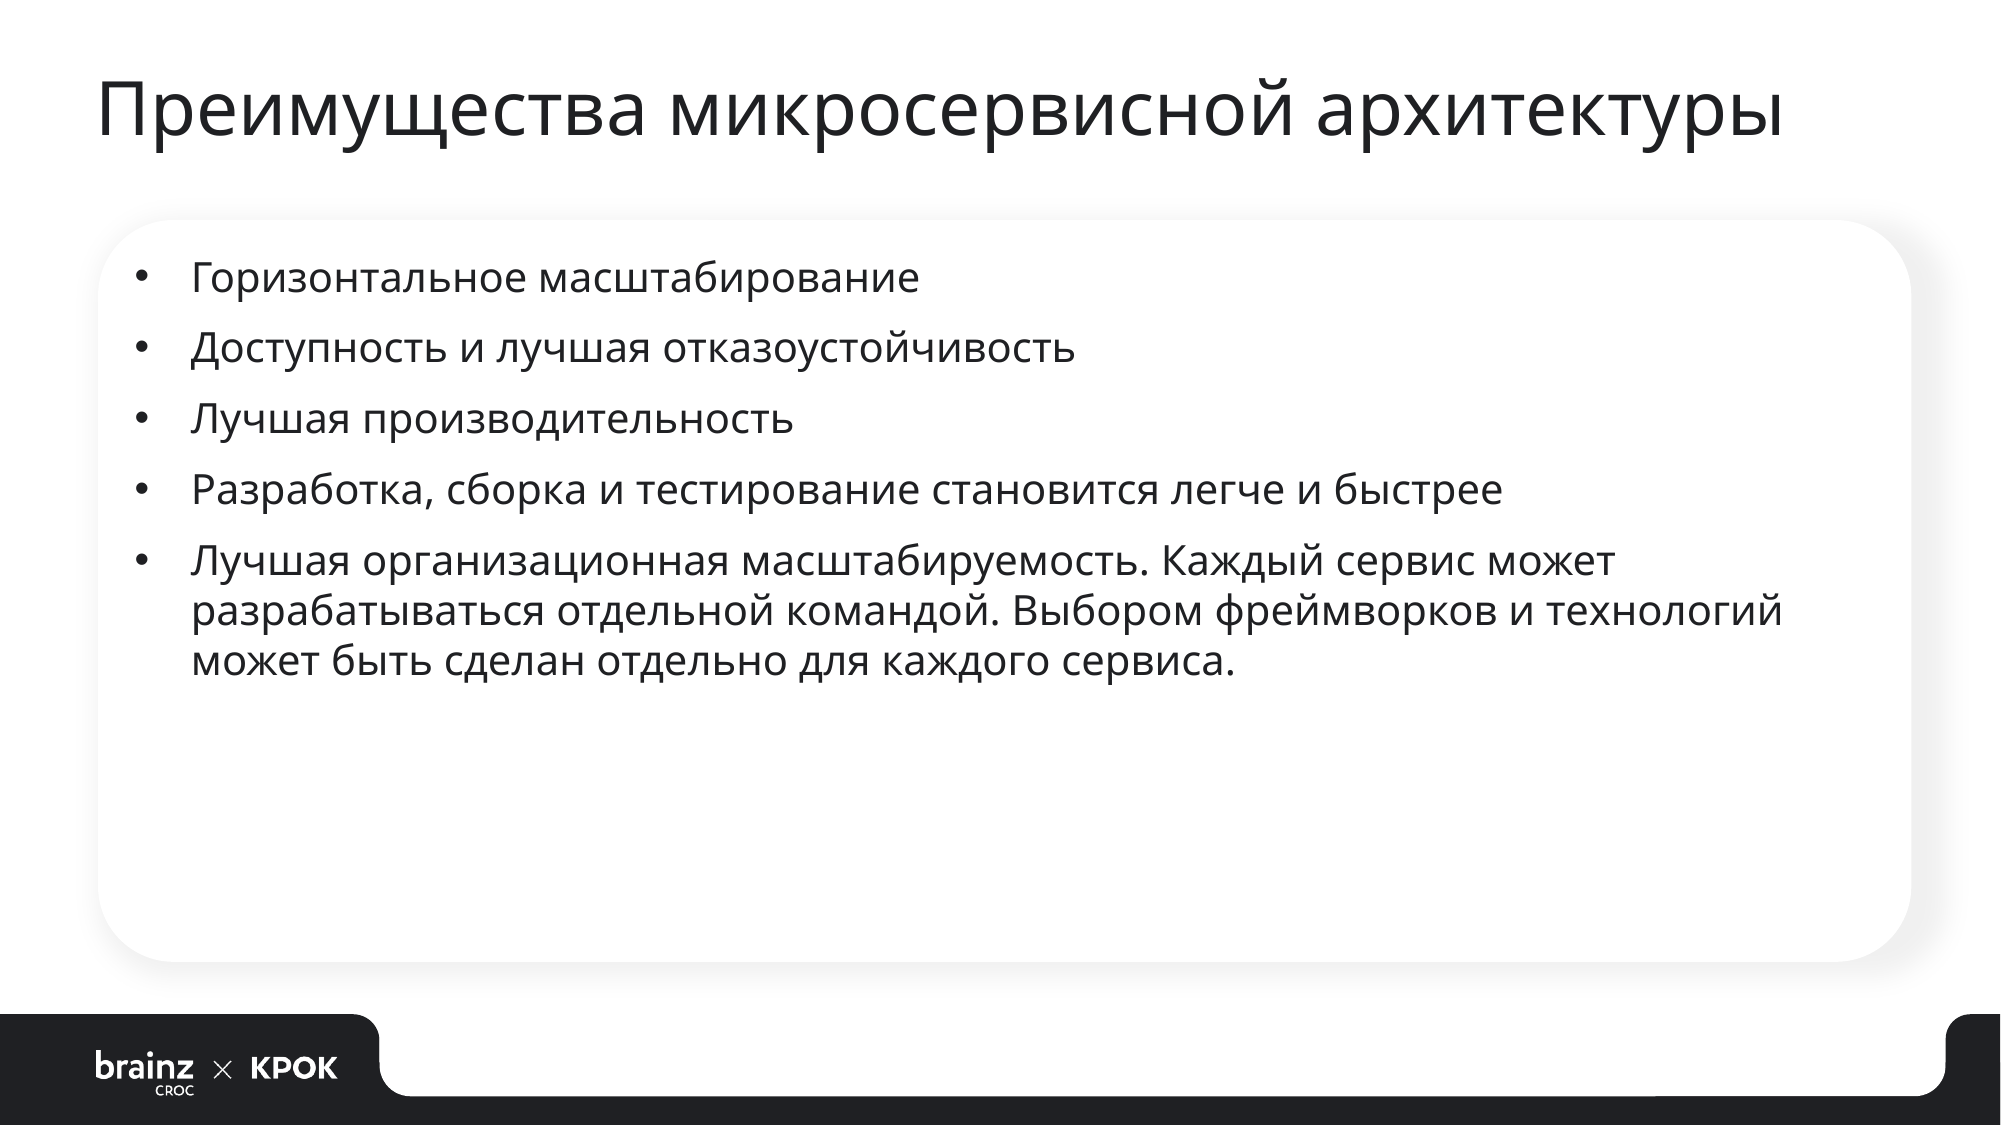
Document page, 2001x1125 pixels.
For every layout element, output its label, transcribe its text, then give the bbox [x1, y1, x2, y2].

picture [96, 1050, 338, 1096]
text_box Горизонтальное масштабирование Доступность и лучшая отказоустойчивость Лучшая производительность Разработка, сборка и тестирование становится легче и быстрее Лучшая организационная масштабируемость. Каждый сервис может разрабатываться отдельной командой. Выбором фреймворков и технологий может быть сделан отдельно для каждого сервиса. [119, 242, 1848, 904]
title Преимущества микросервисной архитектуры [80, 58, 1806, 164]
text_box [96, 218, 1913, 963]
